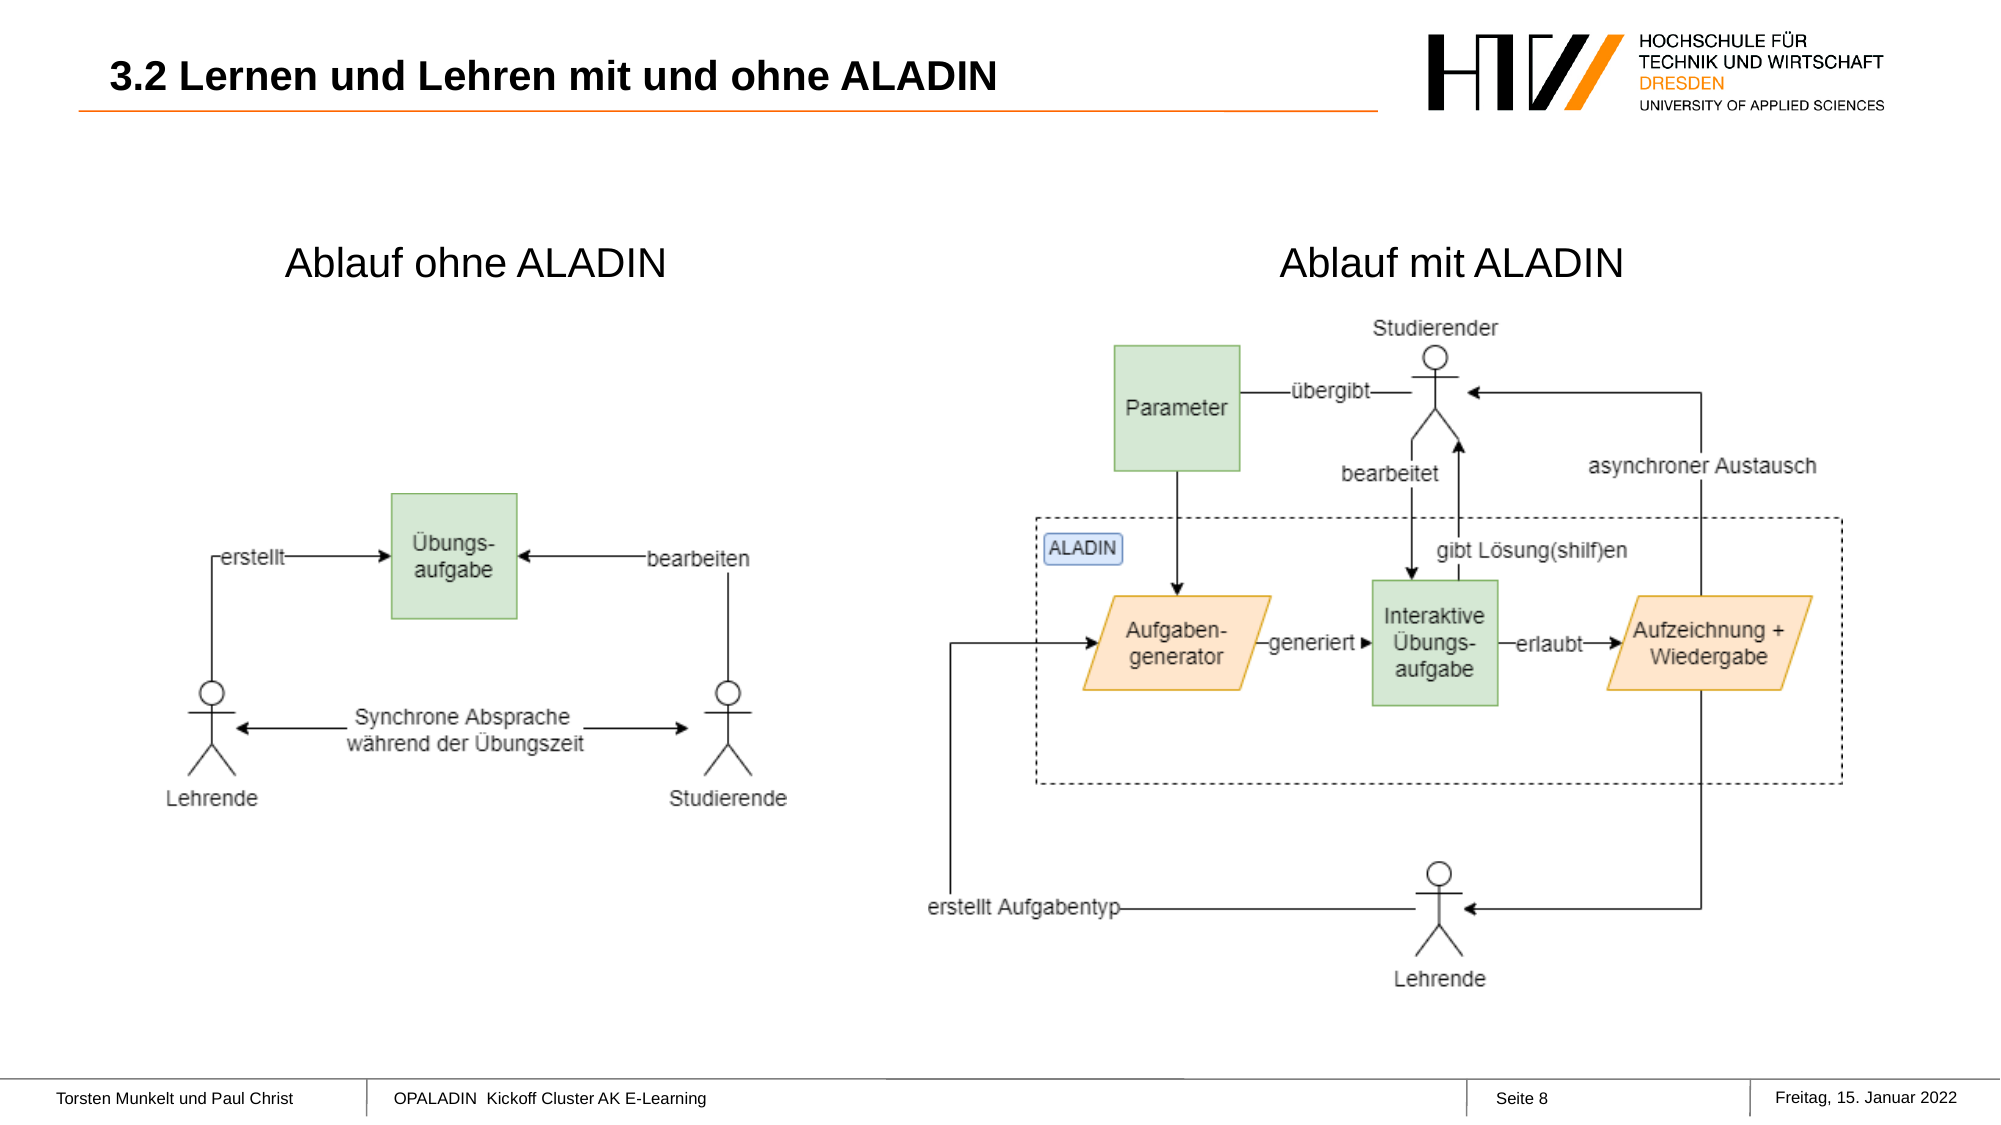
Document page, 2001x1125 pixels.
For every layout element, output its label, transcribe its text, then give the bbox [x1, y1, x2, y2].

picture [1425, 31, 1887, 111]
text_box Ablauf mit ALADIN [1264, 228, 1640, 293]
picture [165, 493, 787, 814]
picture [928, 314, 1844, 993]
title 3.2 Lernen und Lehren mit und ohne ALADIN [94, 29, 1386, 117]
text_box Ablauf ohne ALADIN [270, 228, 683, 293]
